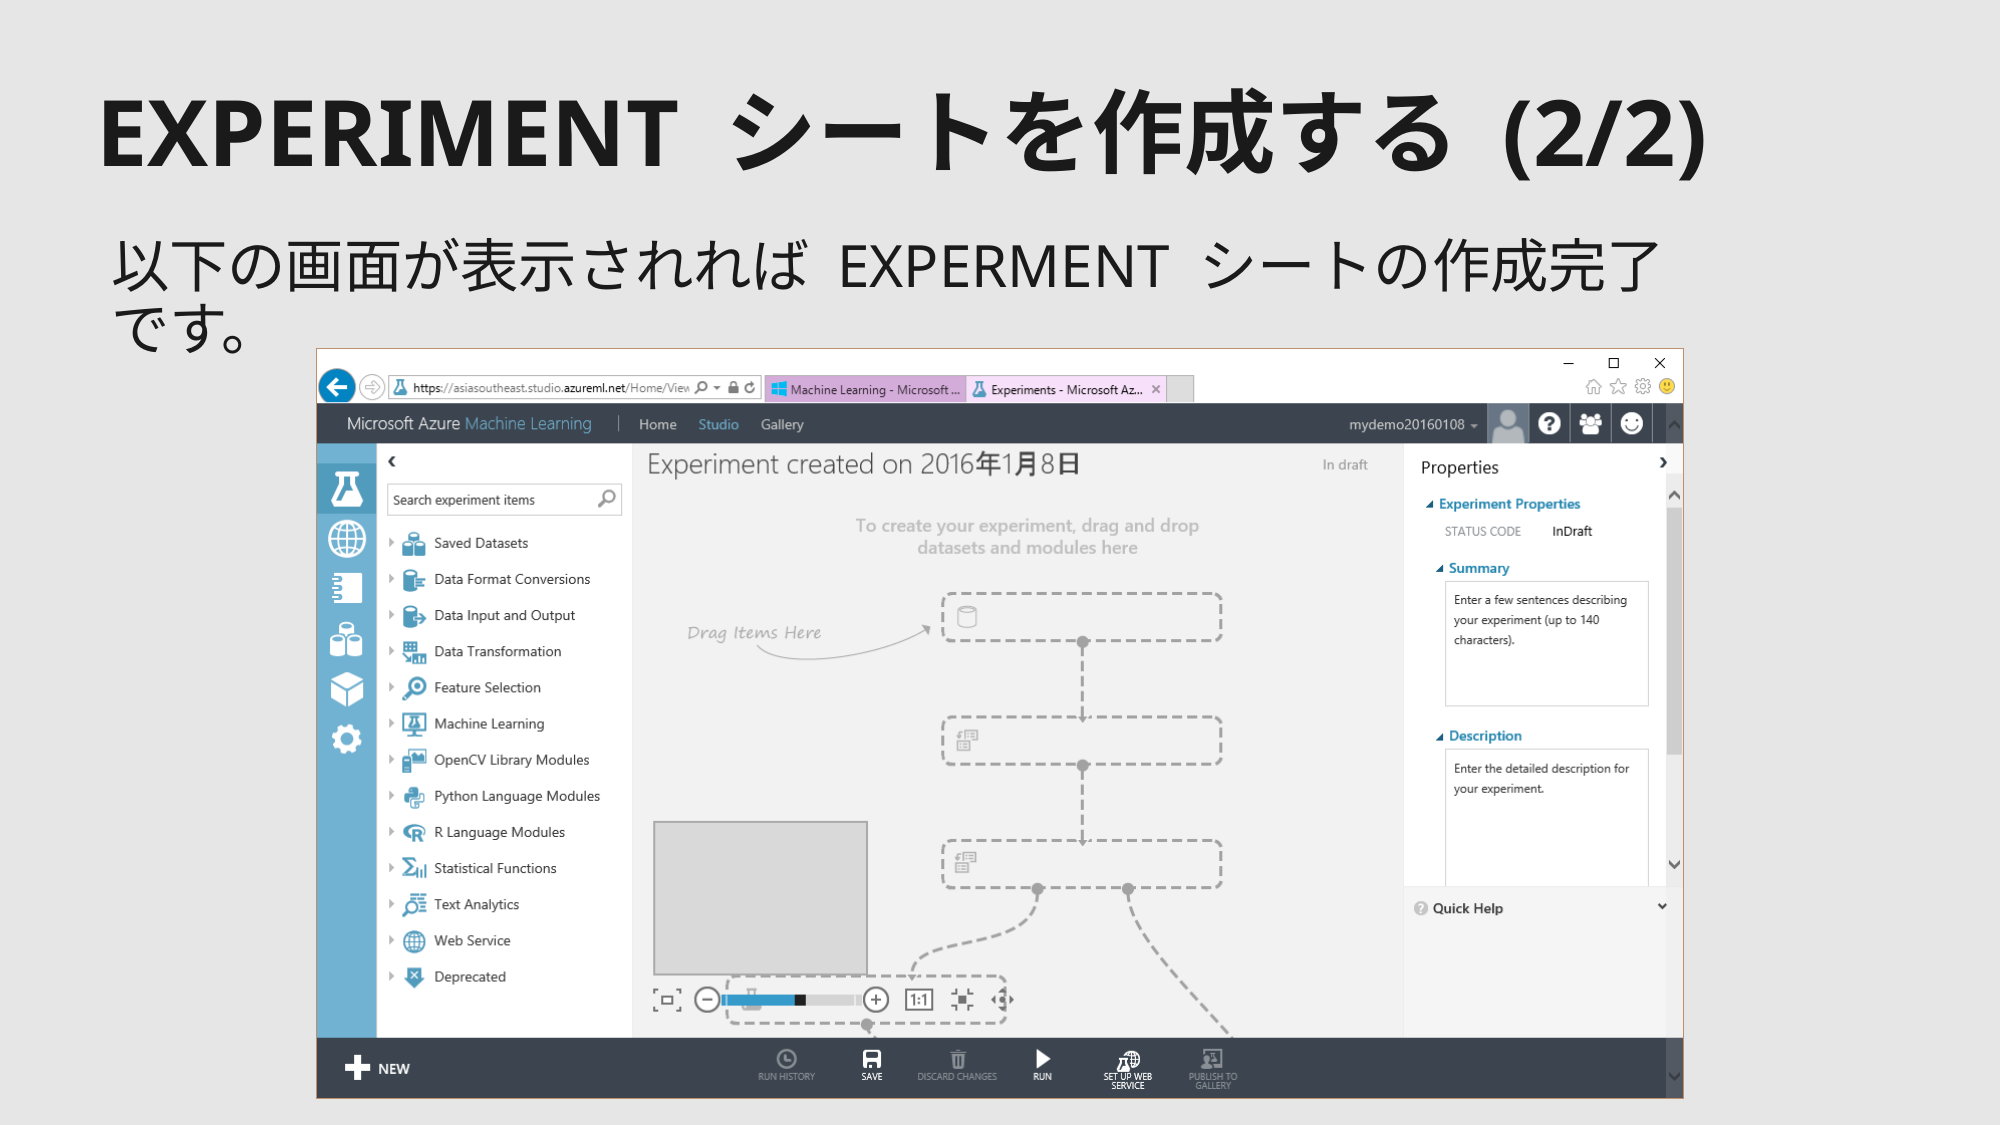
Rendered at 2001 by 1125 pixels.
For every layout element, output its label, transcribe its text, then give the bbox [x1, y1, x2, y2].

picture [316, 348, 1684, 1099]
text_box 以下の画面が表示されれば EXPERMENT シートの作成完了です。 [96, 229, 1698, 369]
title EXPERIMENT シートを作成する (2/2) [96, 75, 1904, 187]
